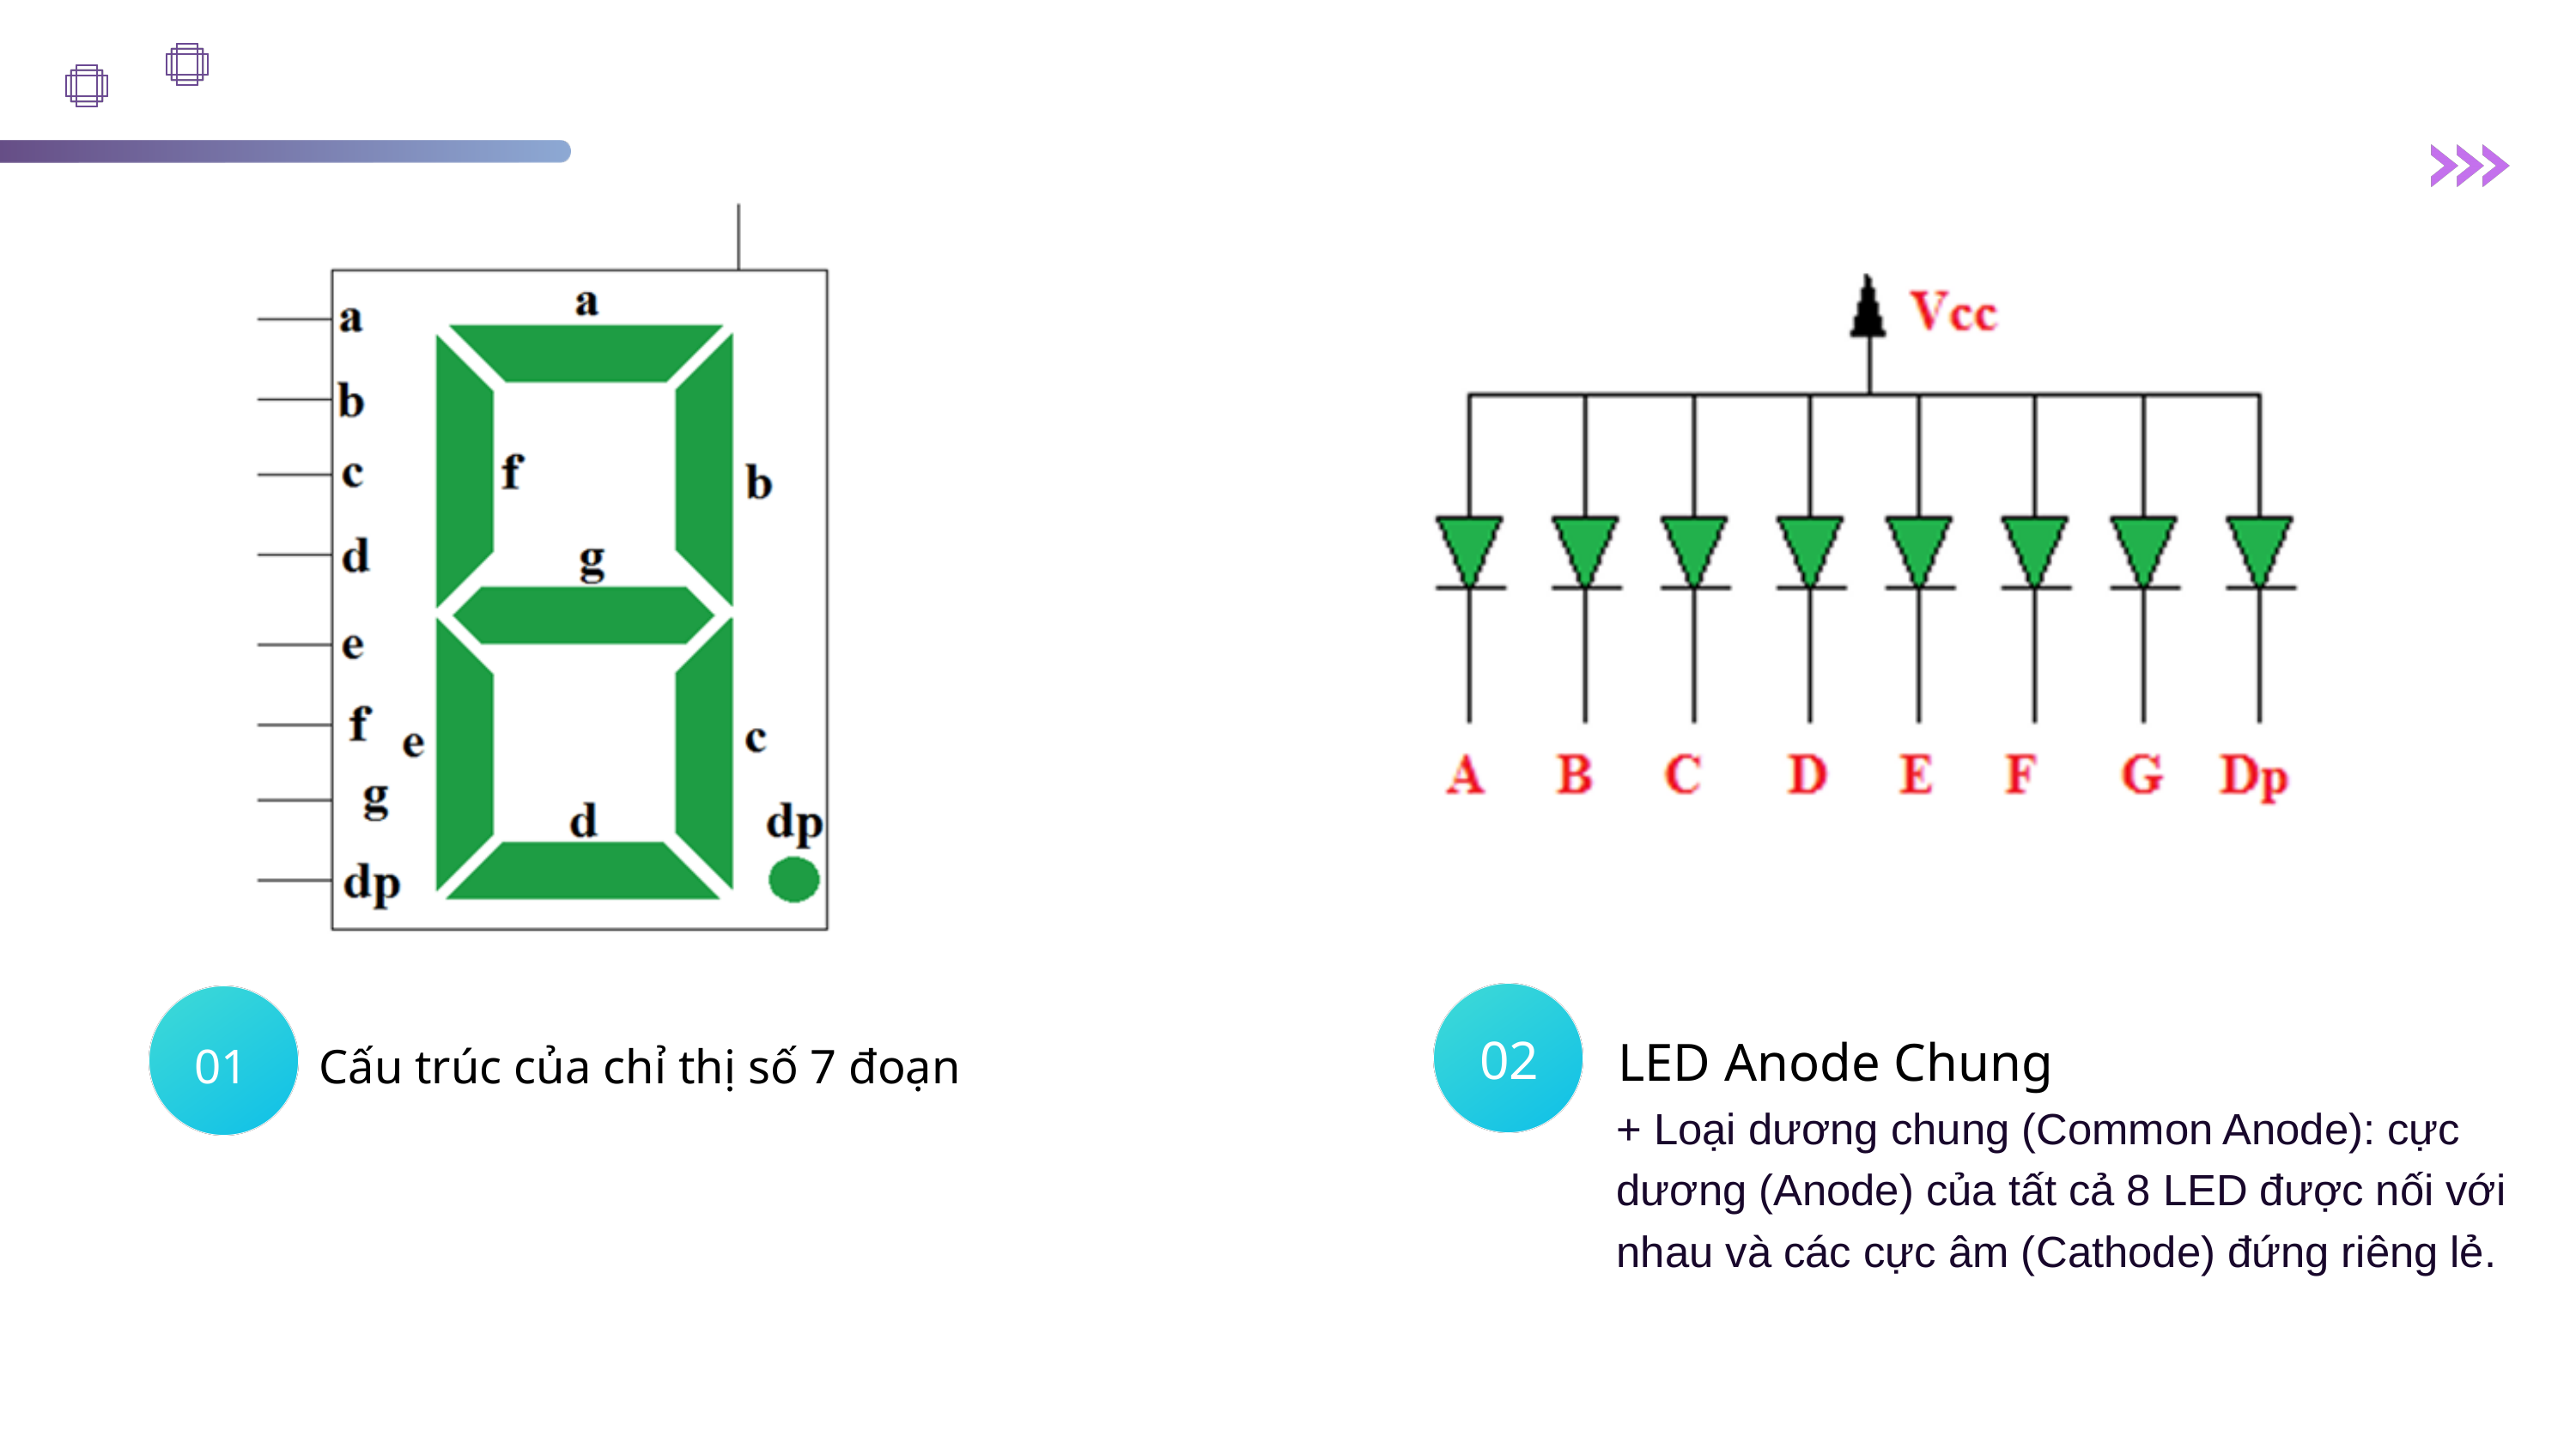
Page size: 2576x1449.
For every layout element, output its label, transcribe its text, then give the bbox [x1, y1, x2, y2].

text_box Cấu trúc của chỉ thị số 7 đoạn [319, 949, 1104, 1165]
picture [1361, 215, 2369, 897]
picture [166, 43, 209, 86]
picture [0, 140, 571, 164]
text_box LED Anode Chung [1618, 1012, 2487, 1092]
picture [2431, 144, 2511, 187]
picture [64, 64, 108, 107]
text_box + Loại dương chung (Common Anode): cực dương (Anode) của tất cả 8 LED được nối với nhau và các cực âm (Cathode) đứng riêng lẻ. [1616, 1092, 2510, 1337]
picture [229, 186, 895, 982]
picture [1433, 983, 1584, 1133]
picture [149, 985, 299, 1136]
